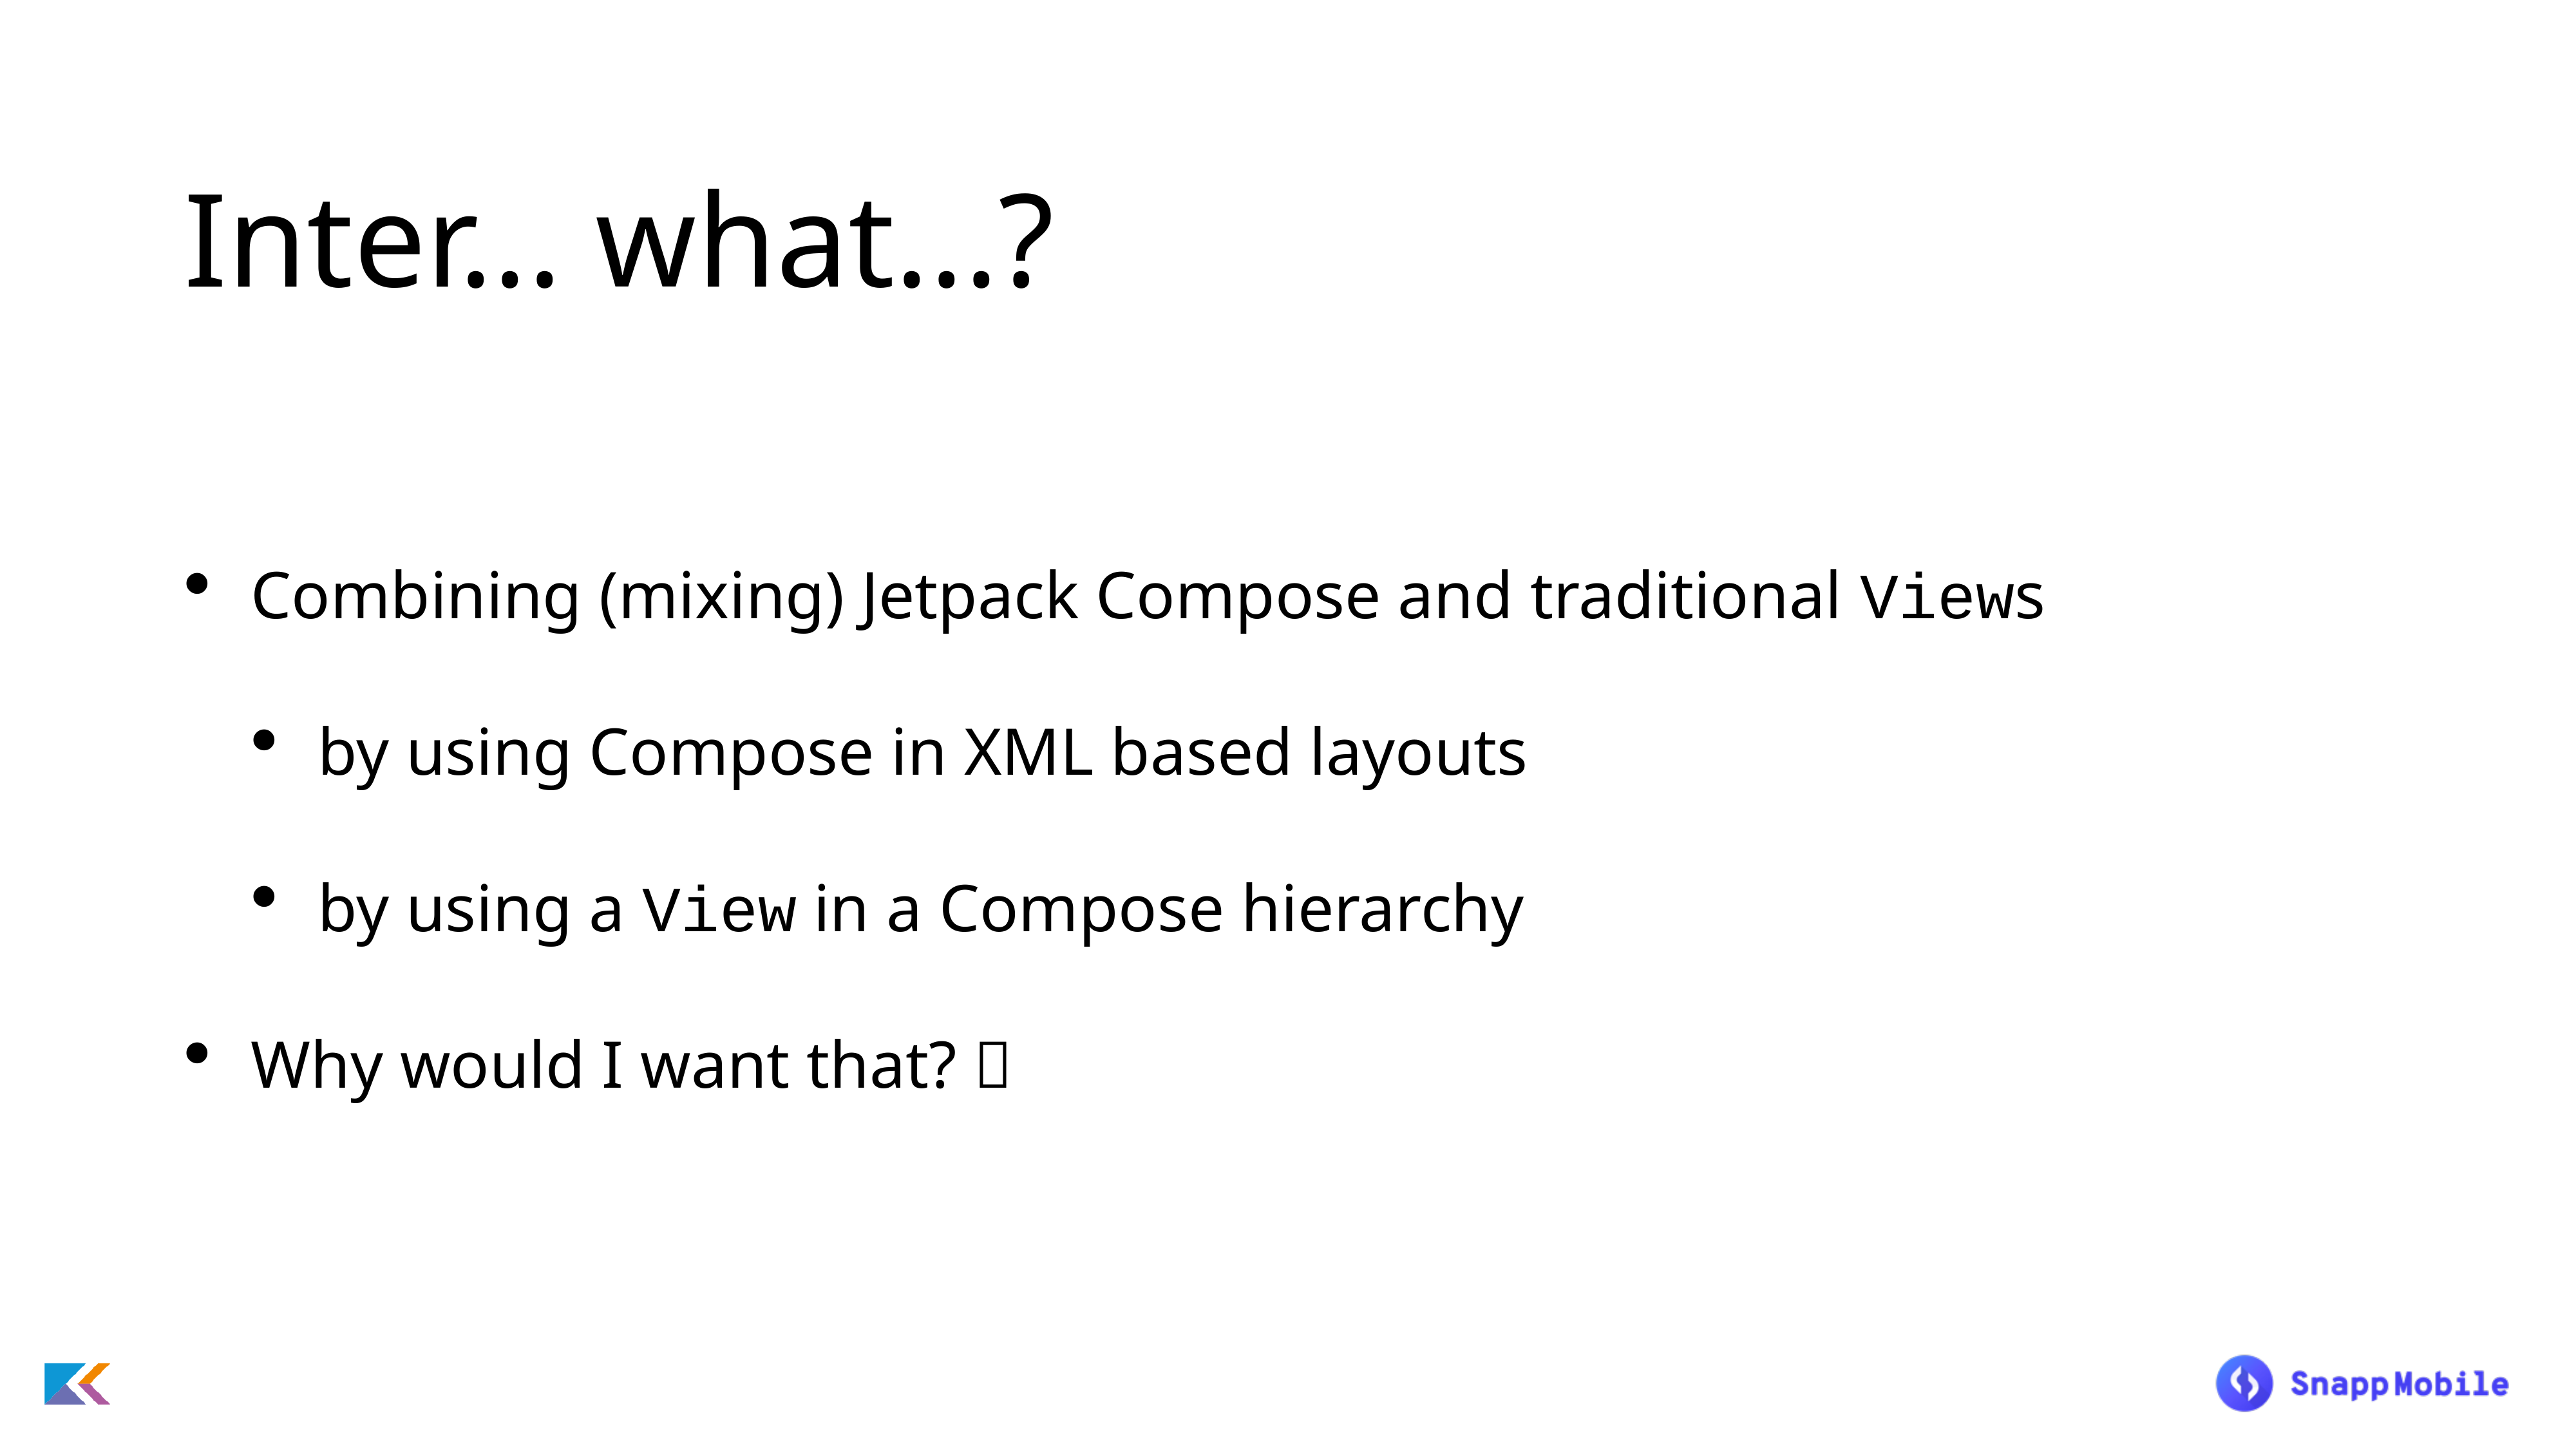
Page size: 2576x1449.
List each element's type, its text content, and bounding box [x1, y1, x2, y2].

picture [35, 1358, 118, 1410]
title Inter... what...? [178, 114, 2097, 357]
picture [2197, 1336, 2529, 1431]
list Combining (mixing) Jetpack Compose and traditional Views by using Compose in XML based layouts by using a View in a Compose hierarchy Why would I want that? 🤔 [178, 393, 2097, 1262]
